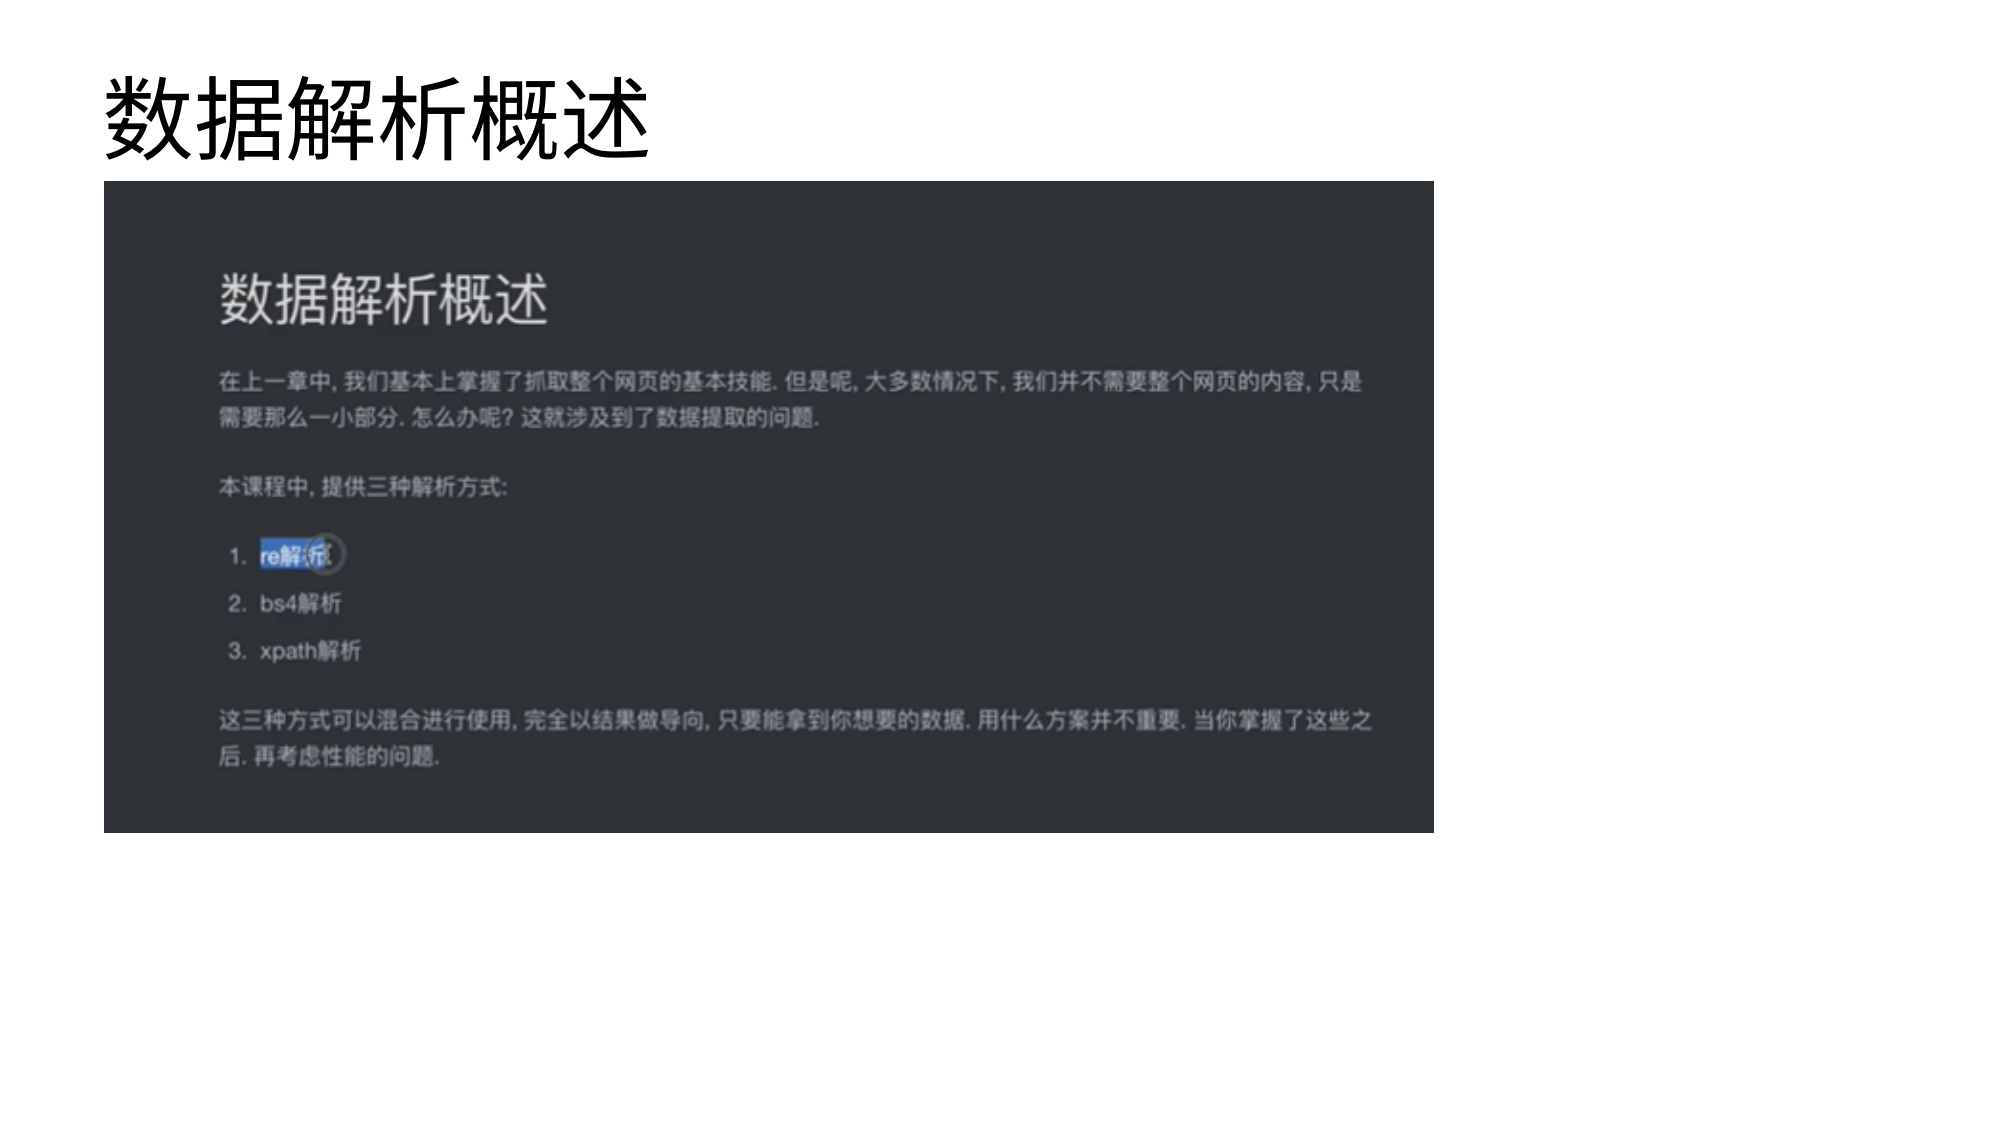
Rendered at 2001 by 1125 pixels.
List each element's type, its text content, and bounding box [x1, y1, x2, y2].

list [104, 181, 1434, 833]
title 数据解析概述 [87, 15, 1813, 234]
